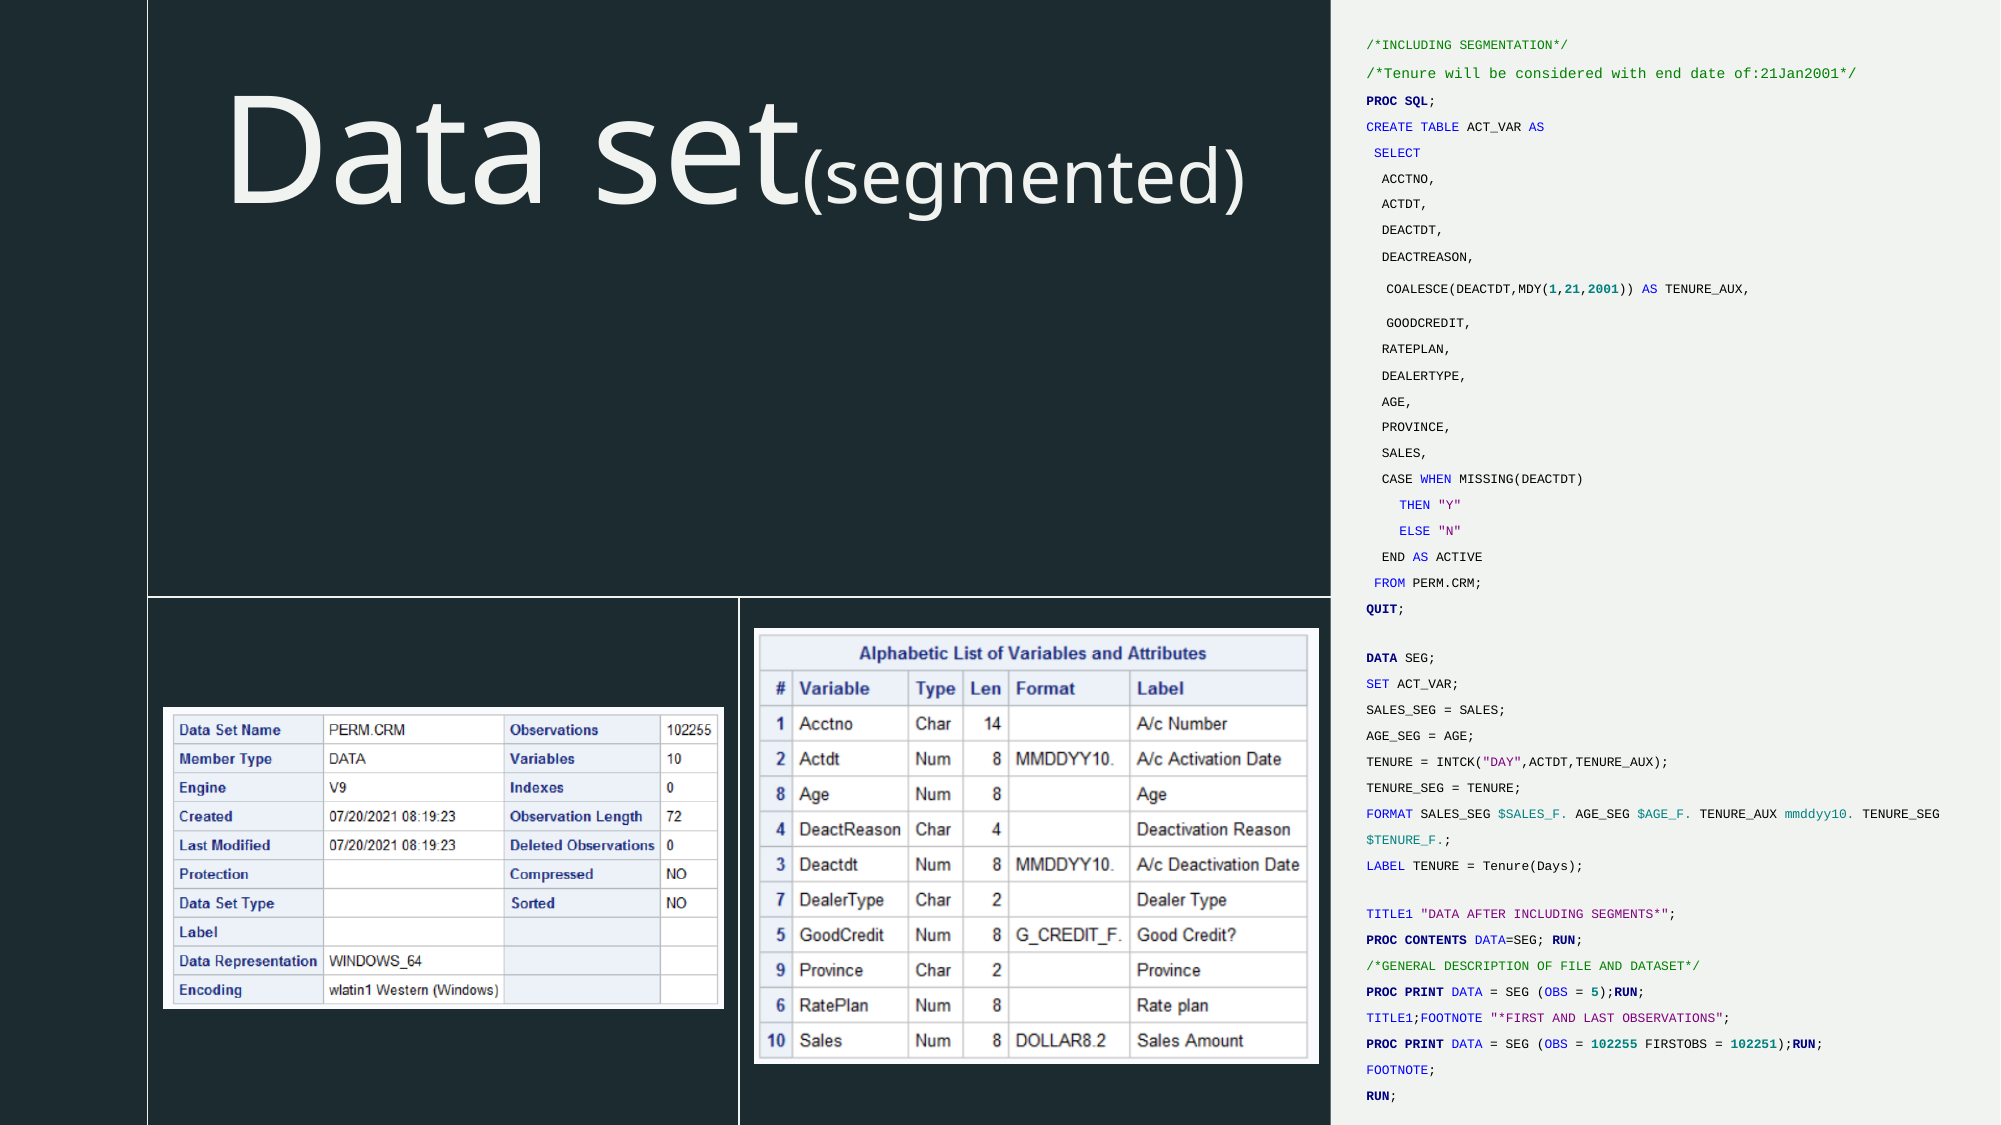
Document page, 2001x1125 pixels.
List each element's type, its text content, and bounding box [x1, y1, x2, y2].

title Data set(segmented) [220, 53, 1259, 528]
text_box [0, 0, 147, 1125]
picture [754, 628, 1319, 1064]
list /*INCLUDING SEGMENTATION*/ /*Tenure will be considered with end date of:21Jan2001*/ PROC SQL; CREATE TABLE ACT_VAR AS SELECT ACCTNO, ACTDT, DEACTDT, DEACTREASON, COALESCE(DEACTDT,MDY(1,21,2001)) AS TENURE_AUX, GOODCREDIT, RATEPLAN, DEALERTYPE, AGE, PROVINCE, SALES, CASE WHEN MISSING(DEACTDT) THEN "Y" ELSE "N" END AS ACTIVE FROM PERM.CRM; QUIT; DATA SEG; SET ACT_VAR; SALES_SEG = SALES; AGE_SEG = AGE; TENURE = INTCK("DAY",ACTDT,TENURE_AUX); TENURE_SEG = TENURE; FORMAT SALES_SEG $SALES_F. AGE_SEG $AGE_F. TENURE_AUX mmddyy10. TENURE_SEG $TENURE_F.; LABEL TENURE = Tenure(Days); TITLE1 "DATA AFTER INCLUDING SEGMENTS*"; PROC CONTENTS DATA=SEG; RUN; /*GENERAL DESCRIPTION OF FILE AND DATASET*/ PROC PRINT DATA = SEG (OBS = 5);RUN; TITLE1;FOOTNOTE "*FIRST AND LAST OBSERVATIONS"; PROC PRINT DATA = SEG (OBS = 102255 FIRSTOBS = 102251);RUN; FOOTNOTE; RUN; [1366, 25, 1959, 1112]
text_box [1332, 0, 2000, 1125]
text_box [148, 0, 1332, 1125]
picture [163, 707, 724, 1009]
